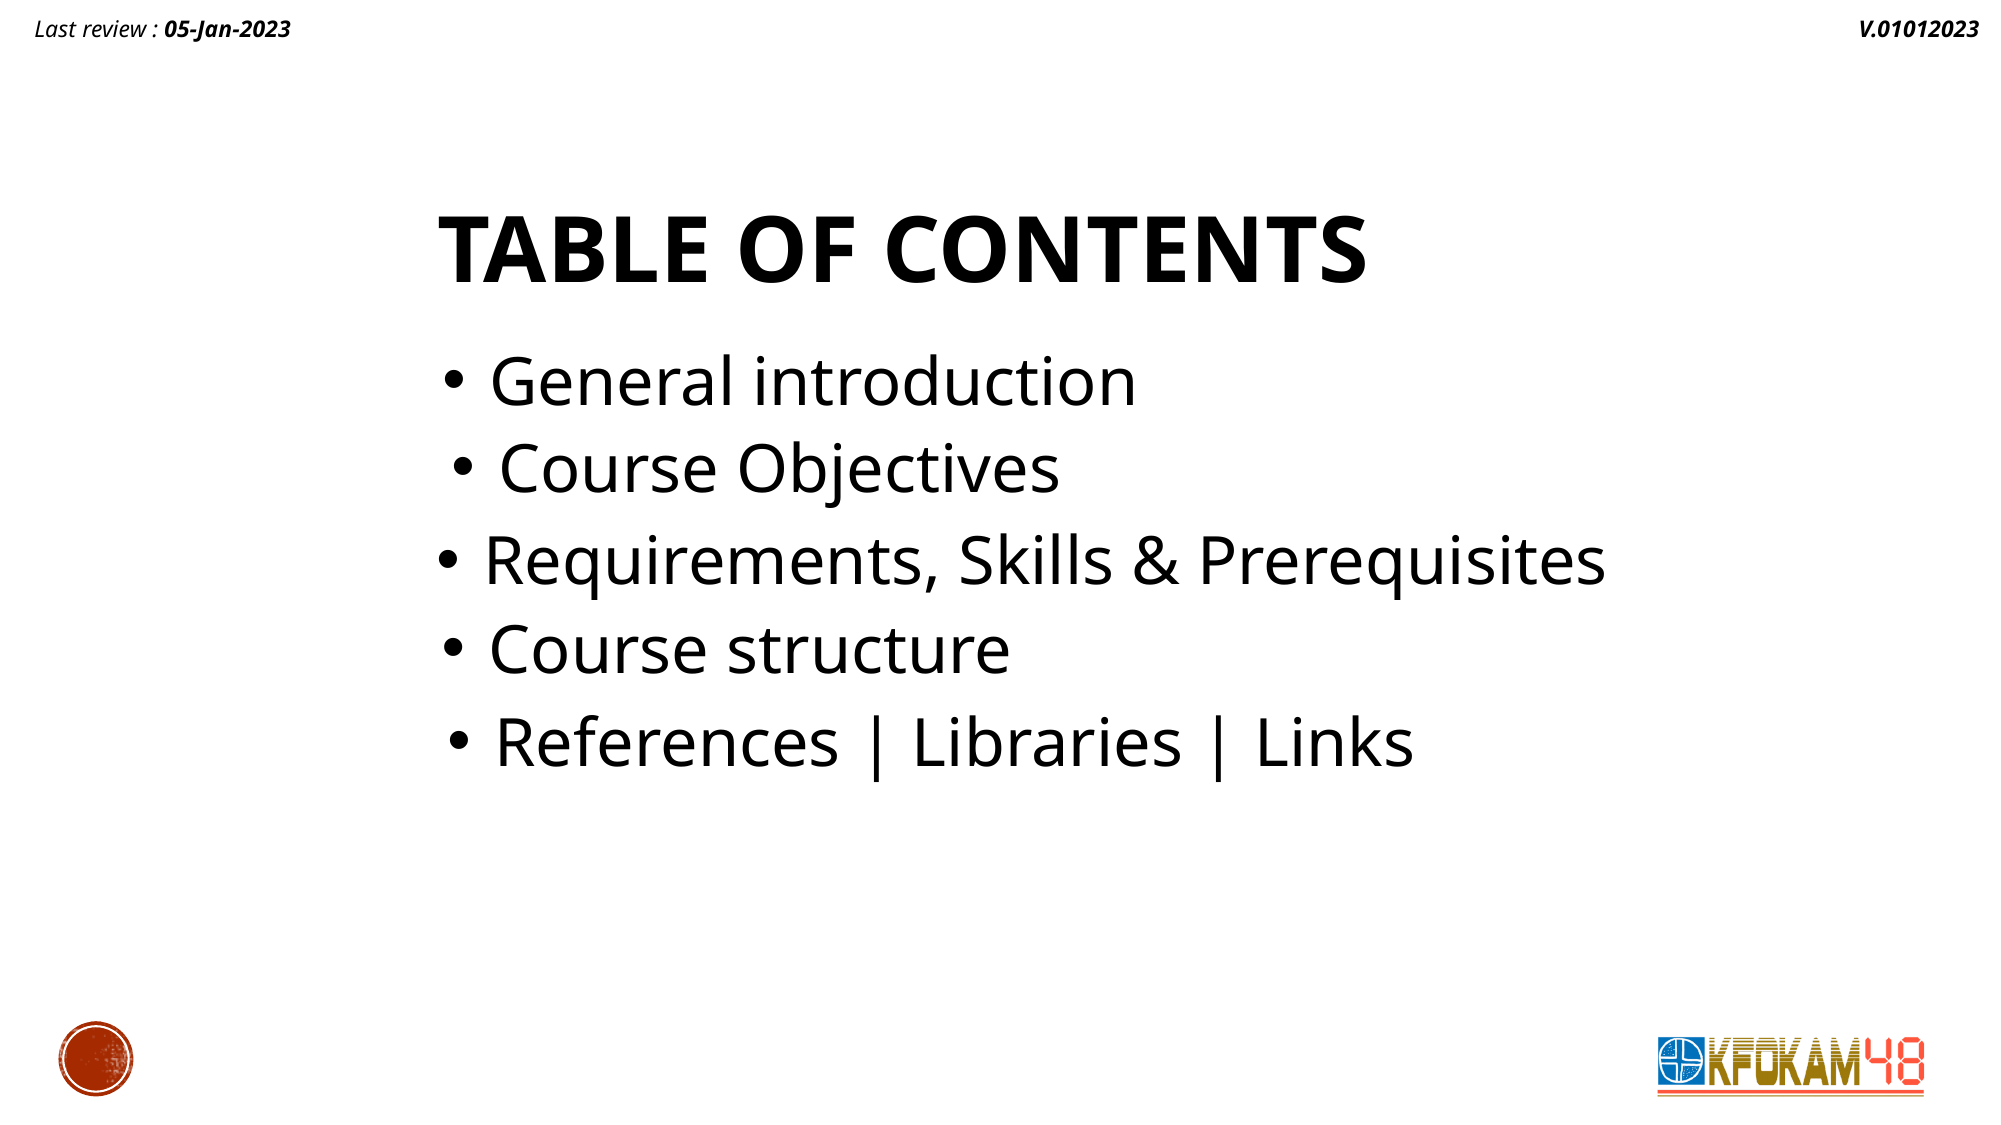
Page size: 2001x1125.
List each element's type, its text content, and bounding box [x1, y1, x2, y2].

text_box Course Objectives [436, 426, 1077, 510]
text_box References | Libraries | Links [432, 691, 1432, 787]
text_box General introduction [427, 331, 1154, 426]
text_box Requirements, Skills & Prerequisites [421, 510, 1642, 606]
text_box Last review : 05-Jan-2023 [19, 7, 307, 50]
picture [1653, 1032, 1929, 1101]
text_box Course structure [426, 599, 1028, 695]
text_box V.01012023 [1843, 7, 1995, 50]
text_box TABLE OF CONTENTS [422, 195, 1627, 244]
